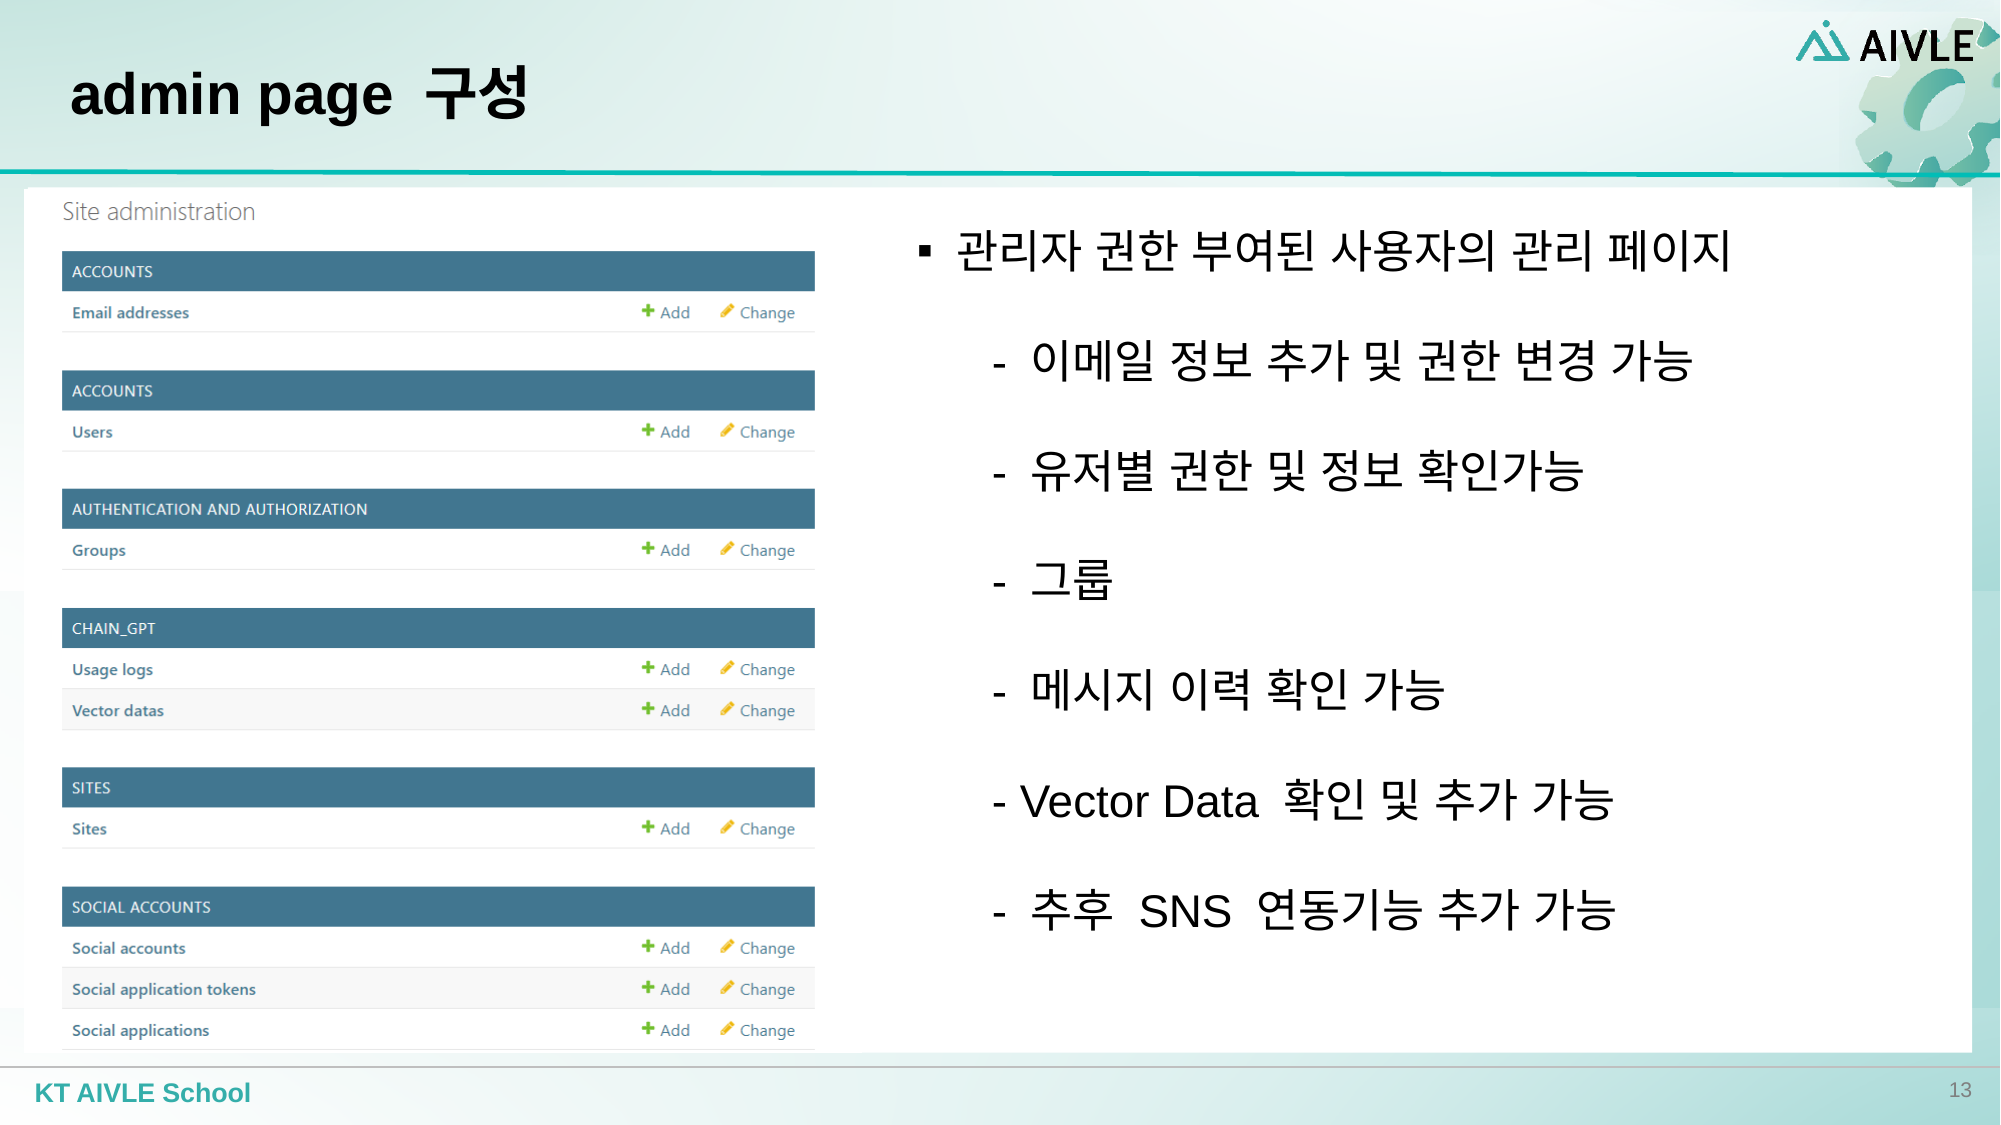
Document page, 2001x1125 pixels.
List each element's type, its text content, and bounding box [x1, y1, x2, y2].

picture [0, 174, 2000, 1066]
text_box 관리자 권한 부여된 사용자의 관리 페이지 - 이메일 정보 추가 및 권한 변경 가능 - 유저별 권한 및 정보 확인가능 - 그룹 - 메시지 이력 확인 가능 - Vector Data 확인 및 추가 가능 - 추후 SNS 연동기능 추가 가능 [901, 214, 1883, 1030]
picture [0, 1068, 2000, 1125]
title admin page 구성 [51, 47, 1169, 151]
picture [0, 0, 2000, 172]
